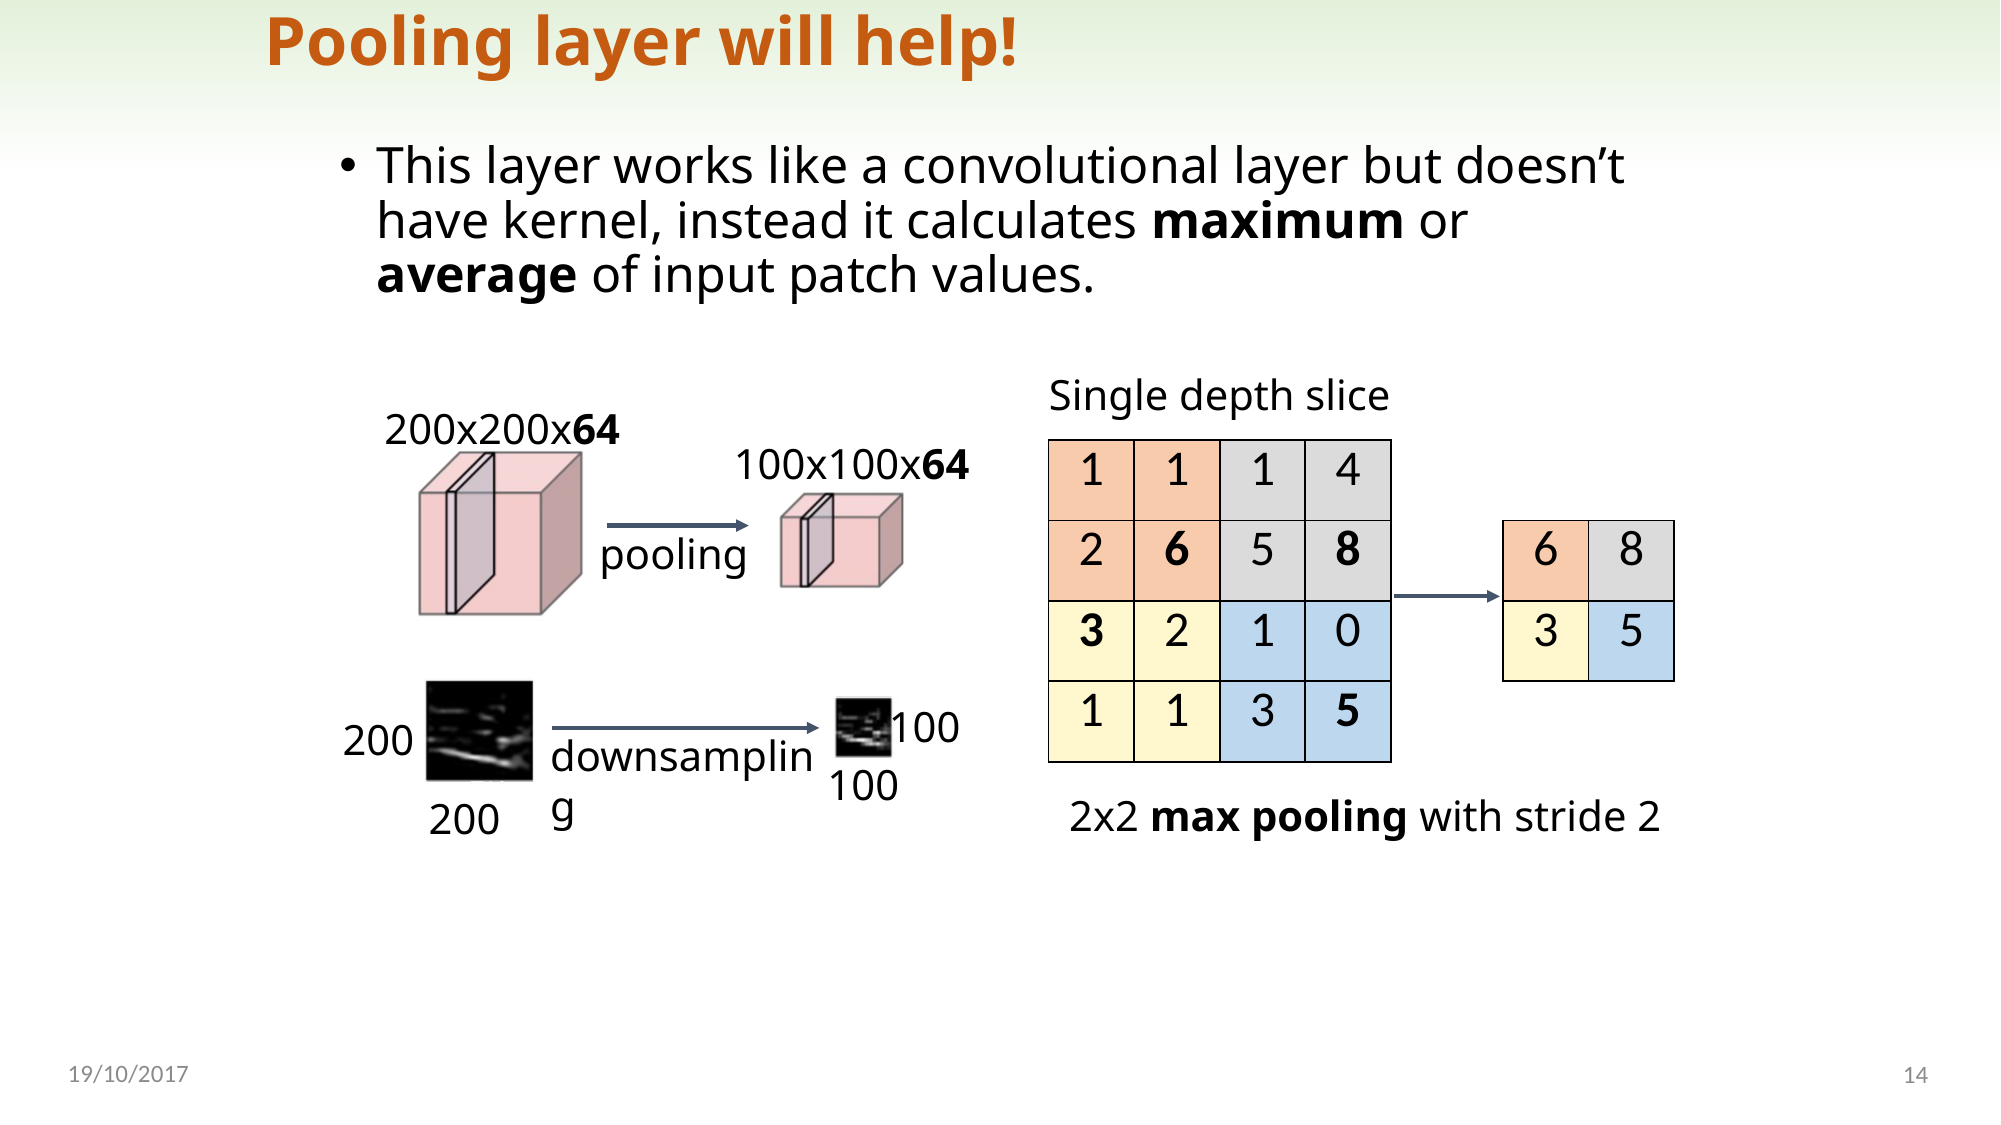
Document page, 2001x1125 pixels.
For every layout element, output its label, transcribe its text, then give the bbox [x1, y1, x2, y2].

picture [824, 682, 907, 774]
text_box 100 [820, 751, 908, 817]
table_cell 3 [1504, 602, 1588, 680]
text_box 200x200x64 [376, 394, 628, 460]
table_header 6 [1504, 521, 1588, 600]
text_box 100 [907, 693, 969, 758]
table_cell 3 [1049, 602, 1133, 680]
table_cell 8 [1306, 521, 1390, 600]
table_cell 2 [1135, 602, 1219, 680]
table_cell 1 [1135, 682, 1219, 761]
table_cell 5 [1589, 602, 1673, 680]
table_header 4 [1306, 441, 1390, 520]
table_cell 0 [1306, 602, 1390, 680]
table_header 1 [1135, 441, 1219, 520]
table_cell 2 [1049, 521, 1133, 600]
table_cell 6 [1135, 521, 1219, 600]
table_cell 5 [1306, 682, 1390, 761]
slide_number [52, 1042, 503, 1103]
text_box downsampling [542, 722, 840, 838]
table_cell 1 [1049, 682, 1133, 761]
list This layer works like a convolutional layer but doesn’t have kernel, instead it calculates maximum or average of input patch values. [324, 132, 1674, 326]
picture [422, 647, 550, 785]
text_box 200 [421, 784, 509, 850]
title Pooling layer will help! [249, 0, 1750, 102]
picture [398, 425, 921, 644]
text_box 100x100x64 [921, 430, 978, 496]
table_header 8 [1589, 521, 1673, 600]
text_box Single depth slice [1041, 360, 1399, 426]
table_cell 3 [1221, 682, 1304, 761]
text_box 2x2 max pooling with stride 2 [1061, 782, 1669, 847]
table_header 1 [1221, 441, 1304, 520]
slide_number 14 [1493, 1044, 1944, 1104]
table_cell 5 [1221, 521, 1304, 600]
table_cell 1 [1221, 602, 1304, 680]
text_box 200 [335, 705, 422, 771]
table_header 1 [1049, 441, 1133, 520]
